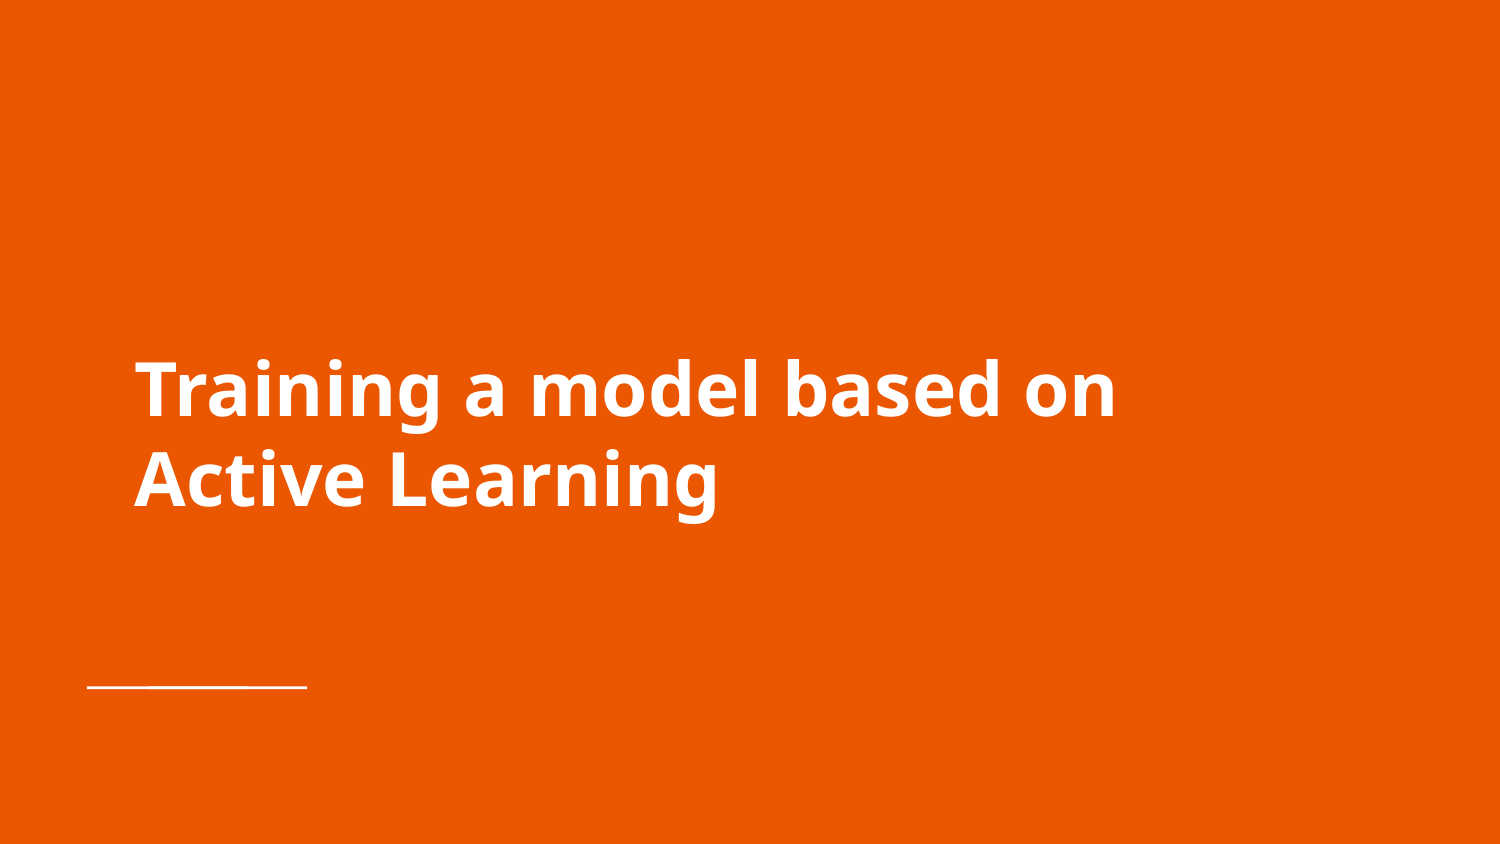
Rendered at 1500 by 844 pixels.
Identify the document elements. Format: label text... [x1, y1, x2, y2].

title Training a model based on Active Learning [119, 141, 1272, 632]
